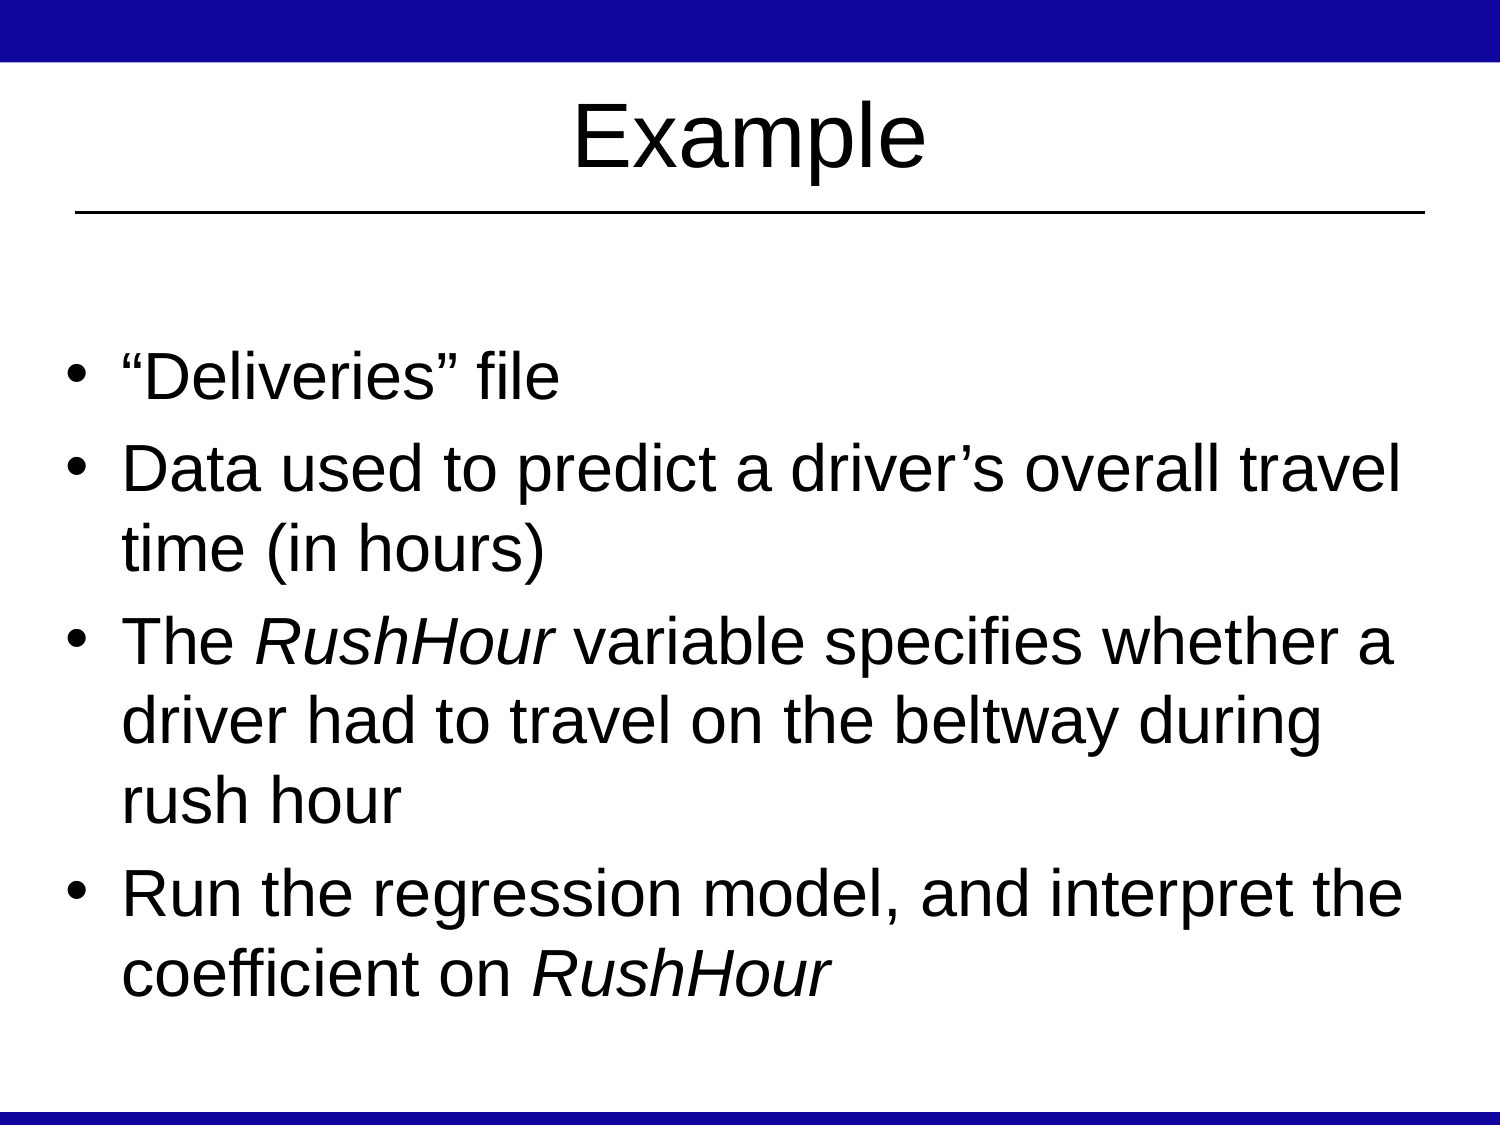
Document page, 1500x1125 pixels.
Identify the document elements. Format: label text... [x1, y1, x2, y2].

title Example [75, 37, 1425, 225]
list “Deliveries” file Data used to predict a driver’s overall travel time (in hours) The RushHour variable specifies whether a driver had to travel on the beltway during rush hour Run the regression model, and interpret the coefficient on RushHour [50, 324, 1463, 1000]
